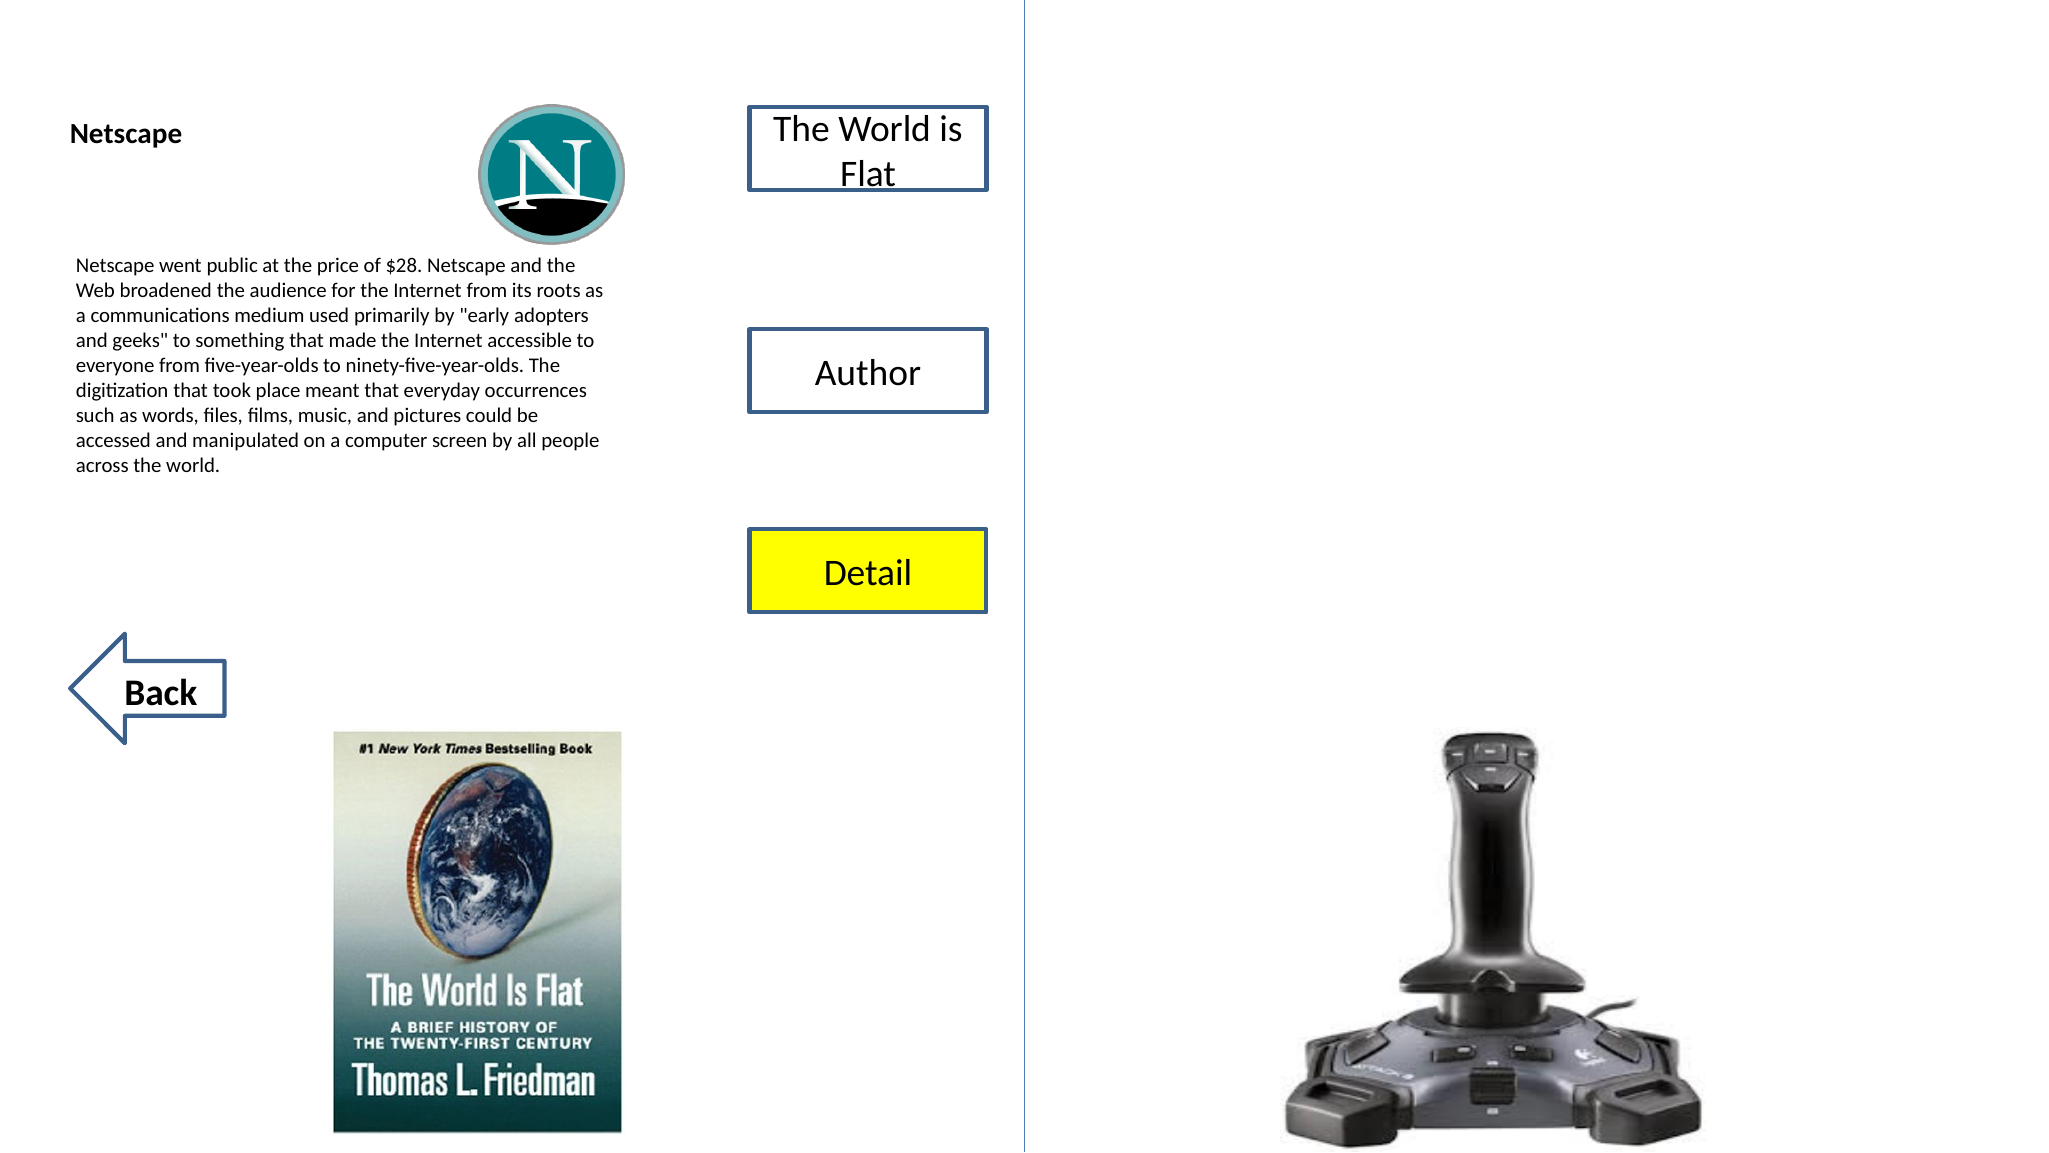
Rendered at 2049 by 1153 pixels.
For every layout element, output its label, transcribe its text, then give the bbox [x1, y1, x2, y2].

picture [1280, 727, 1706, 1153]
text_box Detail [747, 527, 988, 614]
text_box Netscape went public at the price of $28. Netscape and the Web broadened the audience for the Internet from its roots as a communications medium used primarily by "early adopters and geeks" to something that made the Internet accessible to everyone from five-year-olds to ninety-five-year-olds. The digitization that took place meant that everyday occurrences such as words, files, films, music, and pictures could be accessed and manipulated on a computer screen by all people across the world. [61, 244, 625, 485]
text_box Author [747, 327, 989, 414]
picture [478, 104, 625, 245]
text_box The World is Flat [747, 105, 989, 192]
picture [255, 727, 701, 1153]
text_box Back [68, 631, 227, 746]
text_box Netscape [54, 106, 447, 157]
